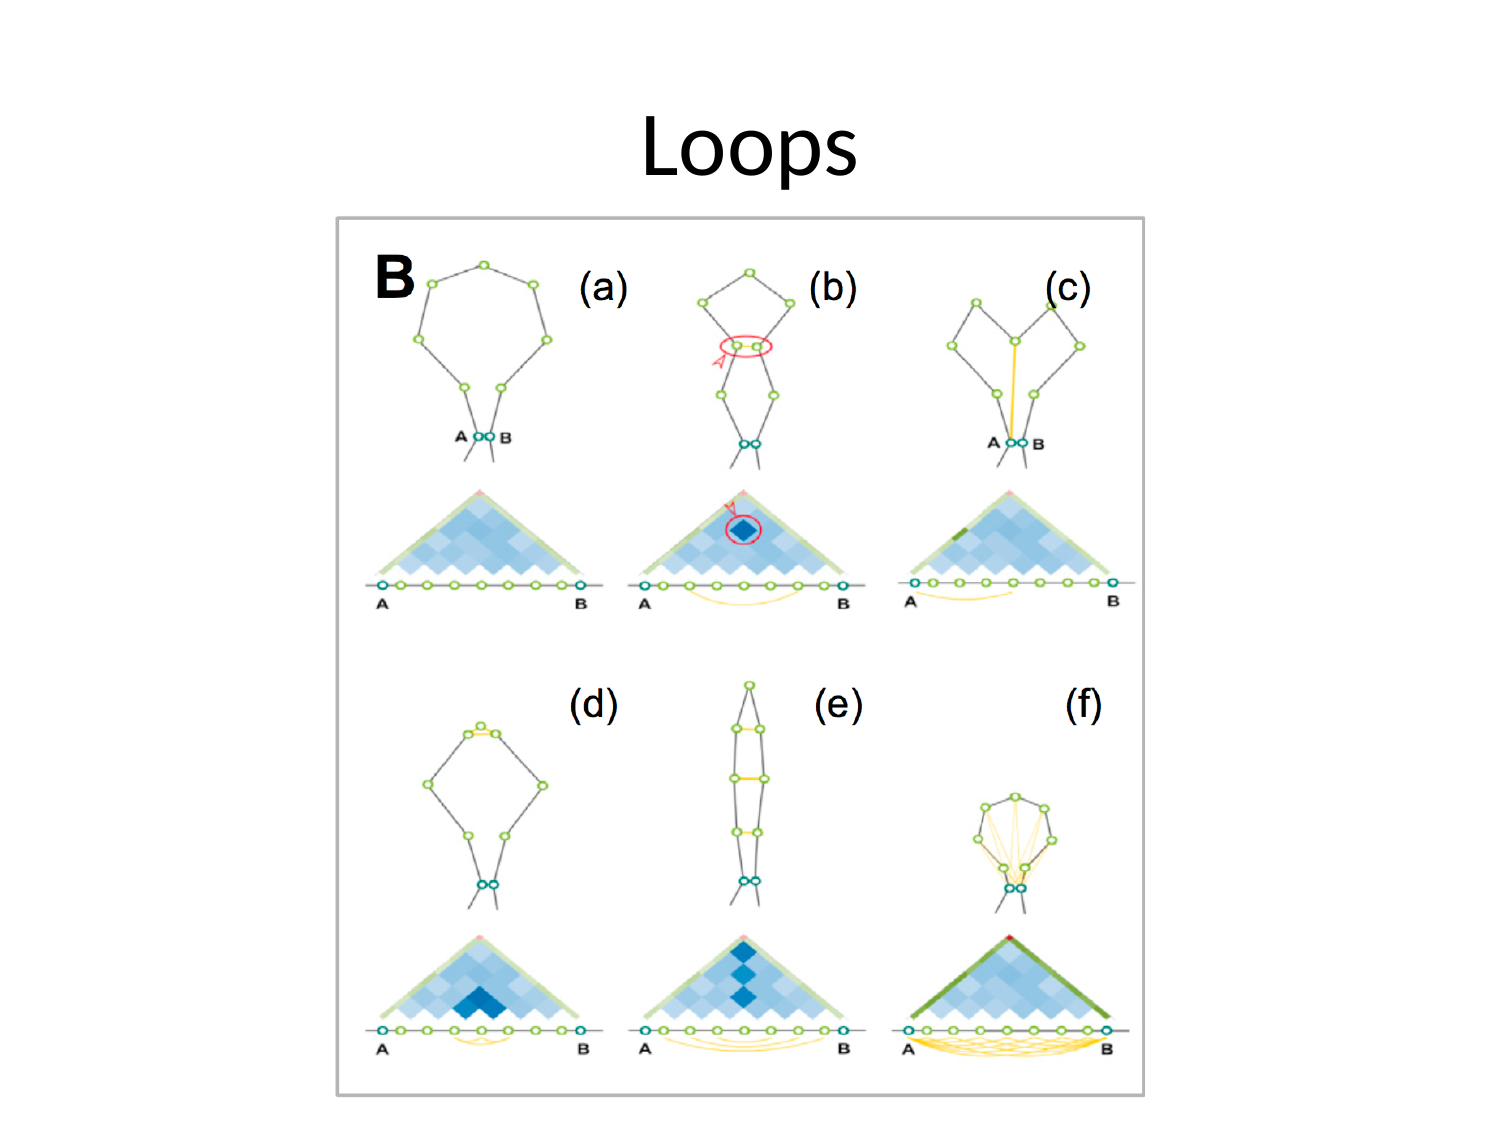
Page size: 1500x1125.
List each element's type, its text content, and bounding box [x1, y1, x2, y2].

picture [326, 209, 1155, 1103]
title Loops [75, 45, 1425, 233]
